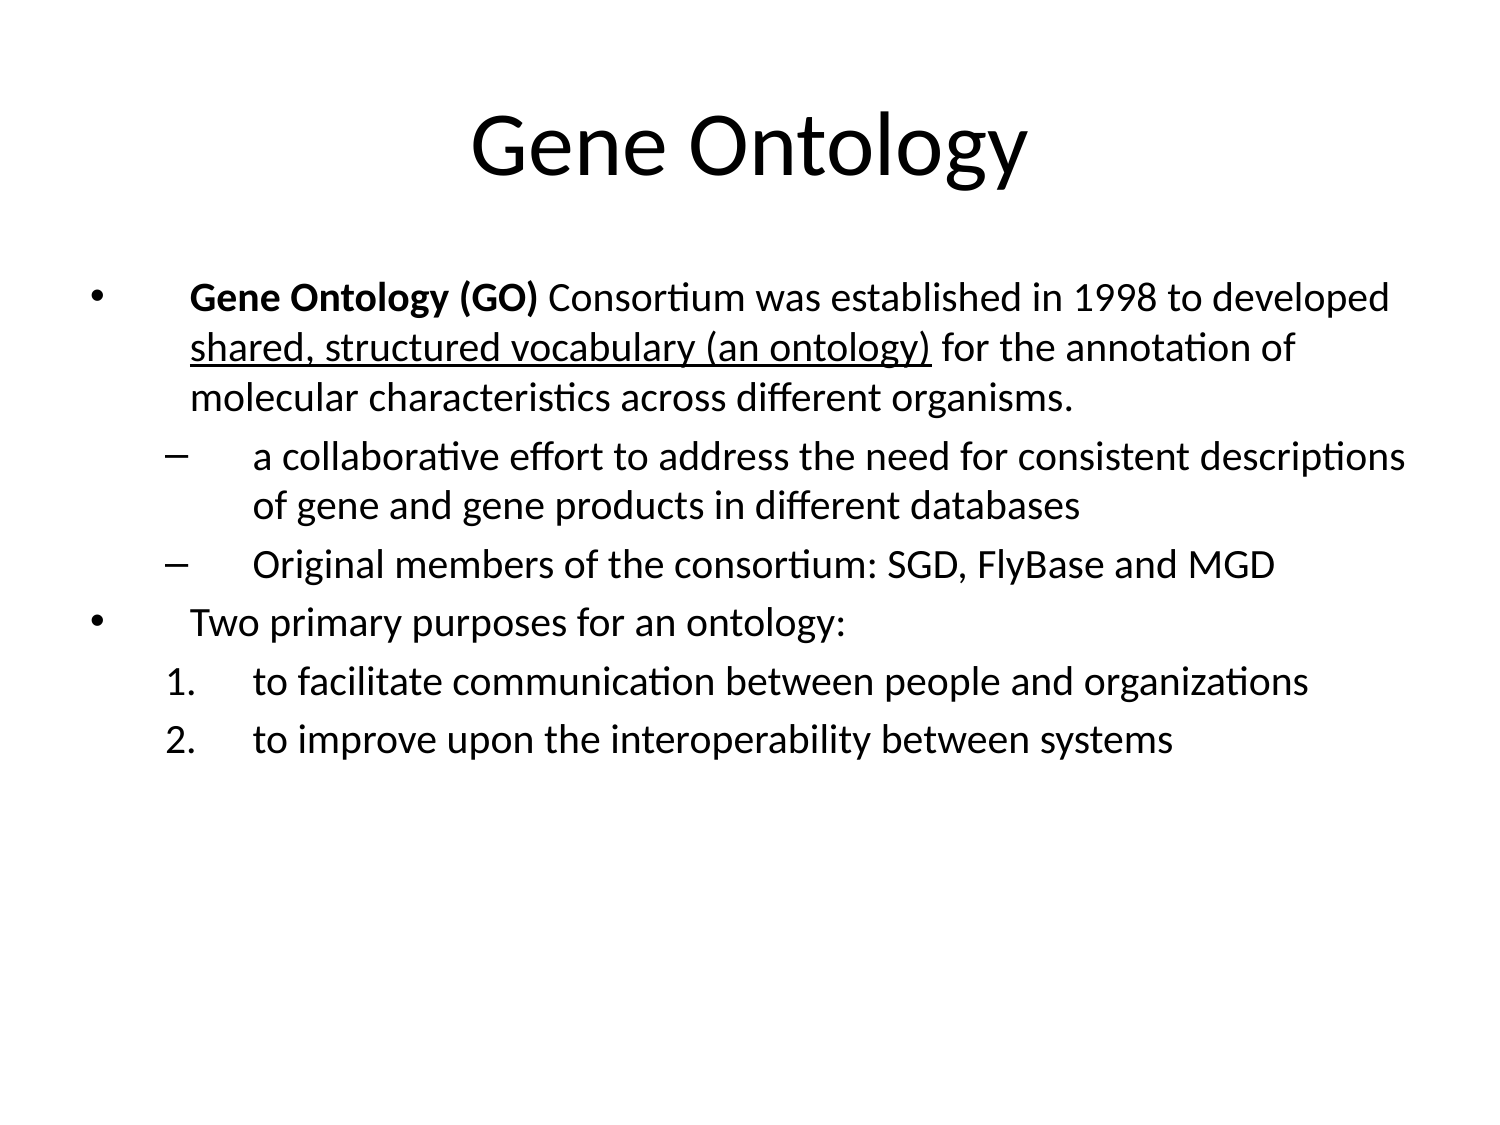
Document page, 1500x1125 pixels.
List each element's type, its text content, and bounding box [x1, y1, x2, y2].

title Gene Ontology [75, 45, 1425, 233]
list Gene Ontology (GO) Consortium was established in 1998 to developed shared, structured vocabulary (an ontology) for the annotation of molecular characteristics across different organisms. a collaborative effort to address the need for consistent descriptions of gene and gene products in different databases Original members of the consortium: SGD, FlyBase and MGD Two primary purposes for an ontology: to facilitate communication between people and organizations to improve upon the interoperability between systems [75, 262, 1425, 1005]
